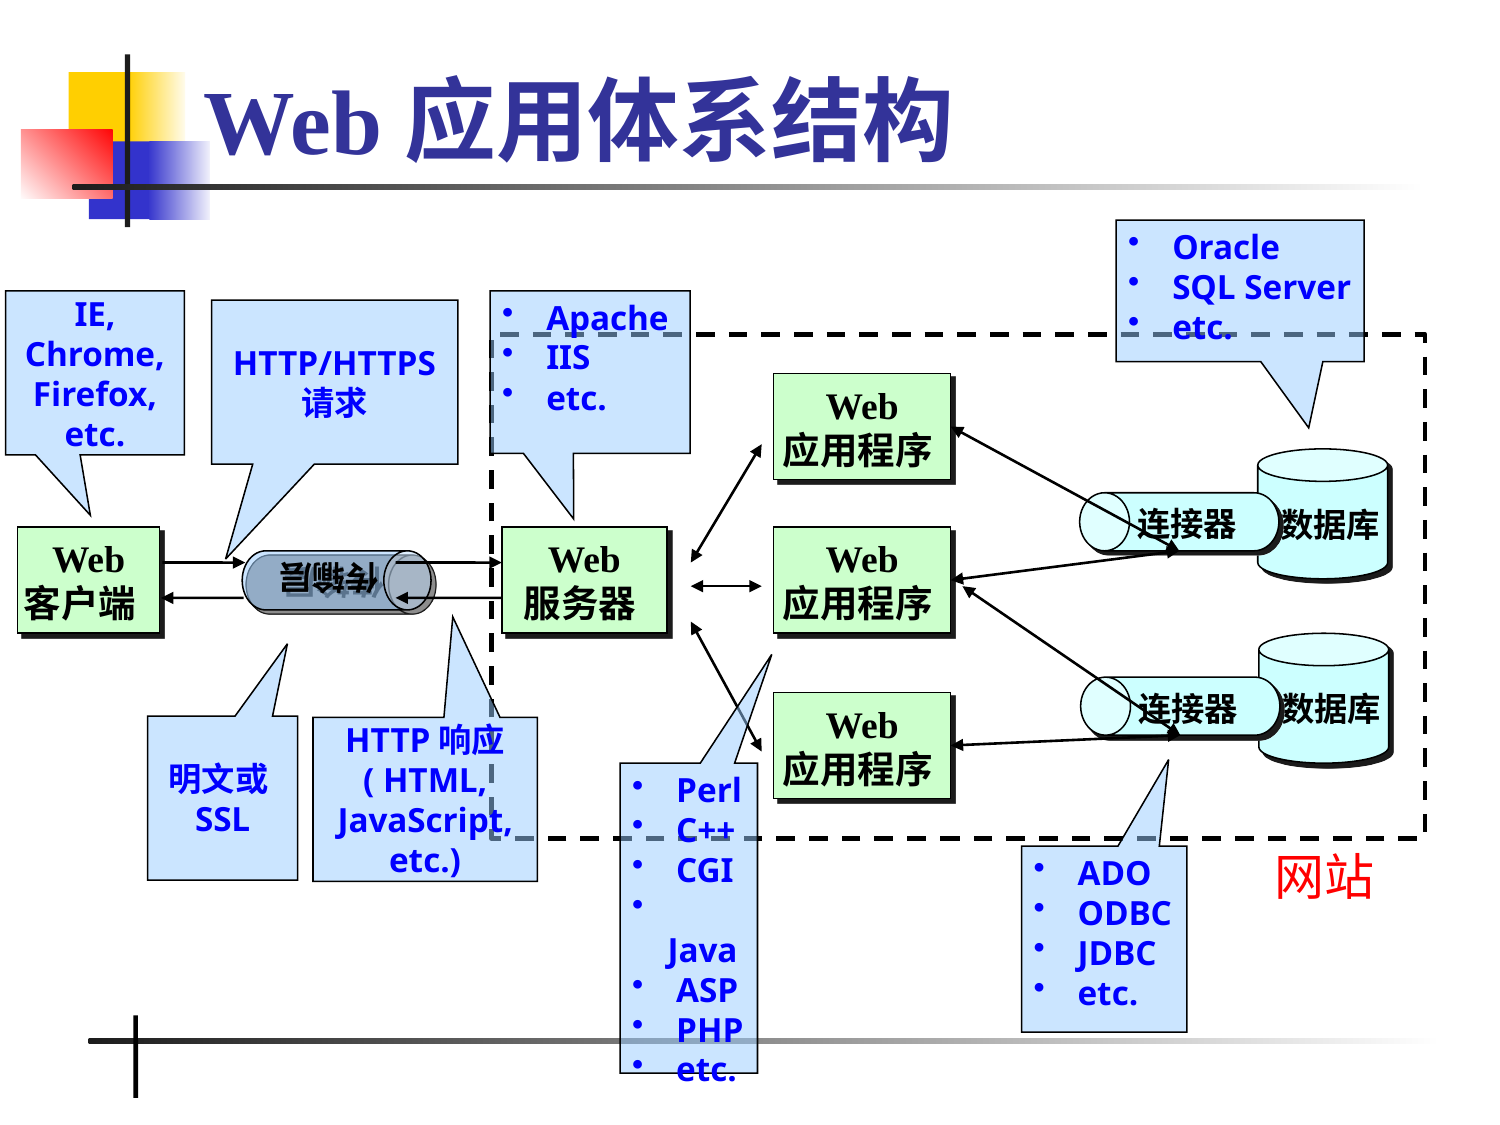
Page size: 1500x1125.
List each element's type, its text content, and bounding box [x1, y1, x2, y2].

text_box HTTP/HTTPS 请求 [211, 300, 458, 560]
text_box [690, 621, 762, 752]
text_box Web 应用程序 [773, 692, 951, 799]
text_box [160, 591, 244, 605]
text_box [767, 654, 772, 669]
text_box Web 应用程序 [773, 527, 951, 634]
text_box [962, 585, 1082, 705]
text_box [383, 550, 432, 609]
text_box IE, Chrome, Firefox, etc. [5, 290, 185, 516]
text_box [950, 521, 1081, 581]
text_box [950, 426, 1081, 521]
text_box 网站 [1259, 838, 1390, 914]
text_box 传输层 [242, 550, 427, 610]
text_box Web 服务器 [501, 527, 668, 634]
text_box Web 应用程序 [773, 373, 951, 480]
title Web应用体系结构 [188, 23, 1468, 181]
text_box HTTP响应 ( HTML, JavaScript, etc.) [312, 616, 538, 882]
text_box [950, 706, 1082, 746]
text_box ADO ODBC JDBC etc. [1021, 773, 1187, 1033]
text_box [1080, 632, 1390, 764]
text_box Perl C++ CGI Java ASP PHP etc. [620, 761, 758, 1074]
text_box 明文或SSL [147, 643, 298, 881]
text_box [491, 334, 1425, 839]
text_box [162, 556, 246, 569]
text_box [395, 591, 502, 605]
text_box Web 客户端 [17, 527, 160, 634]
text_box Oracle SQL Server etc. [1116, 220, 1365, 428]
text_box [690, 443, 762, 563]
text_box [1085, 448, 1389, 580]
text_box Apache IIS etc. [490, 290, 691, 519]
text_box [395, 556, 502, 569]
